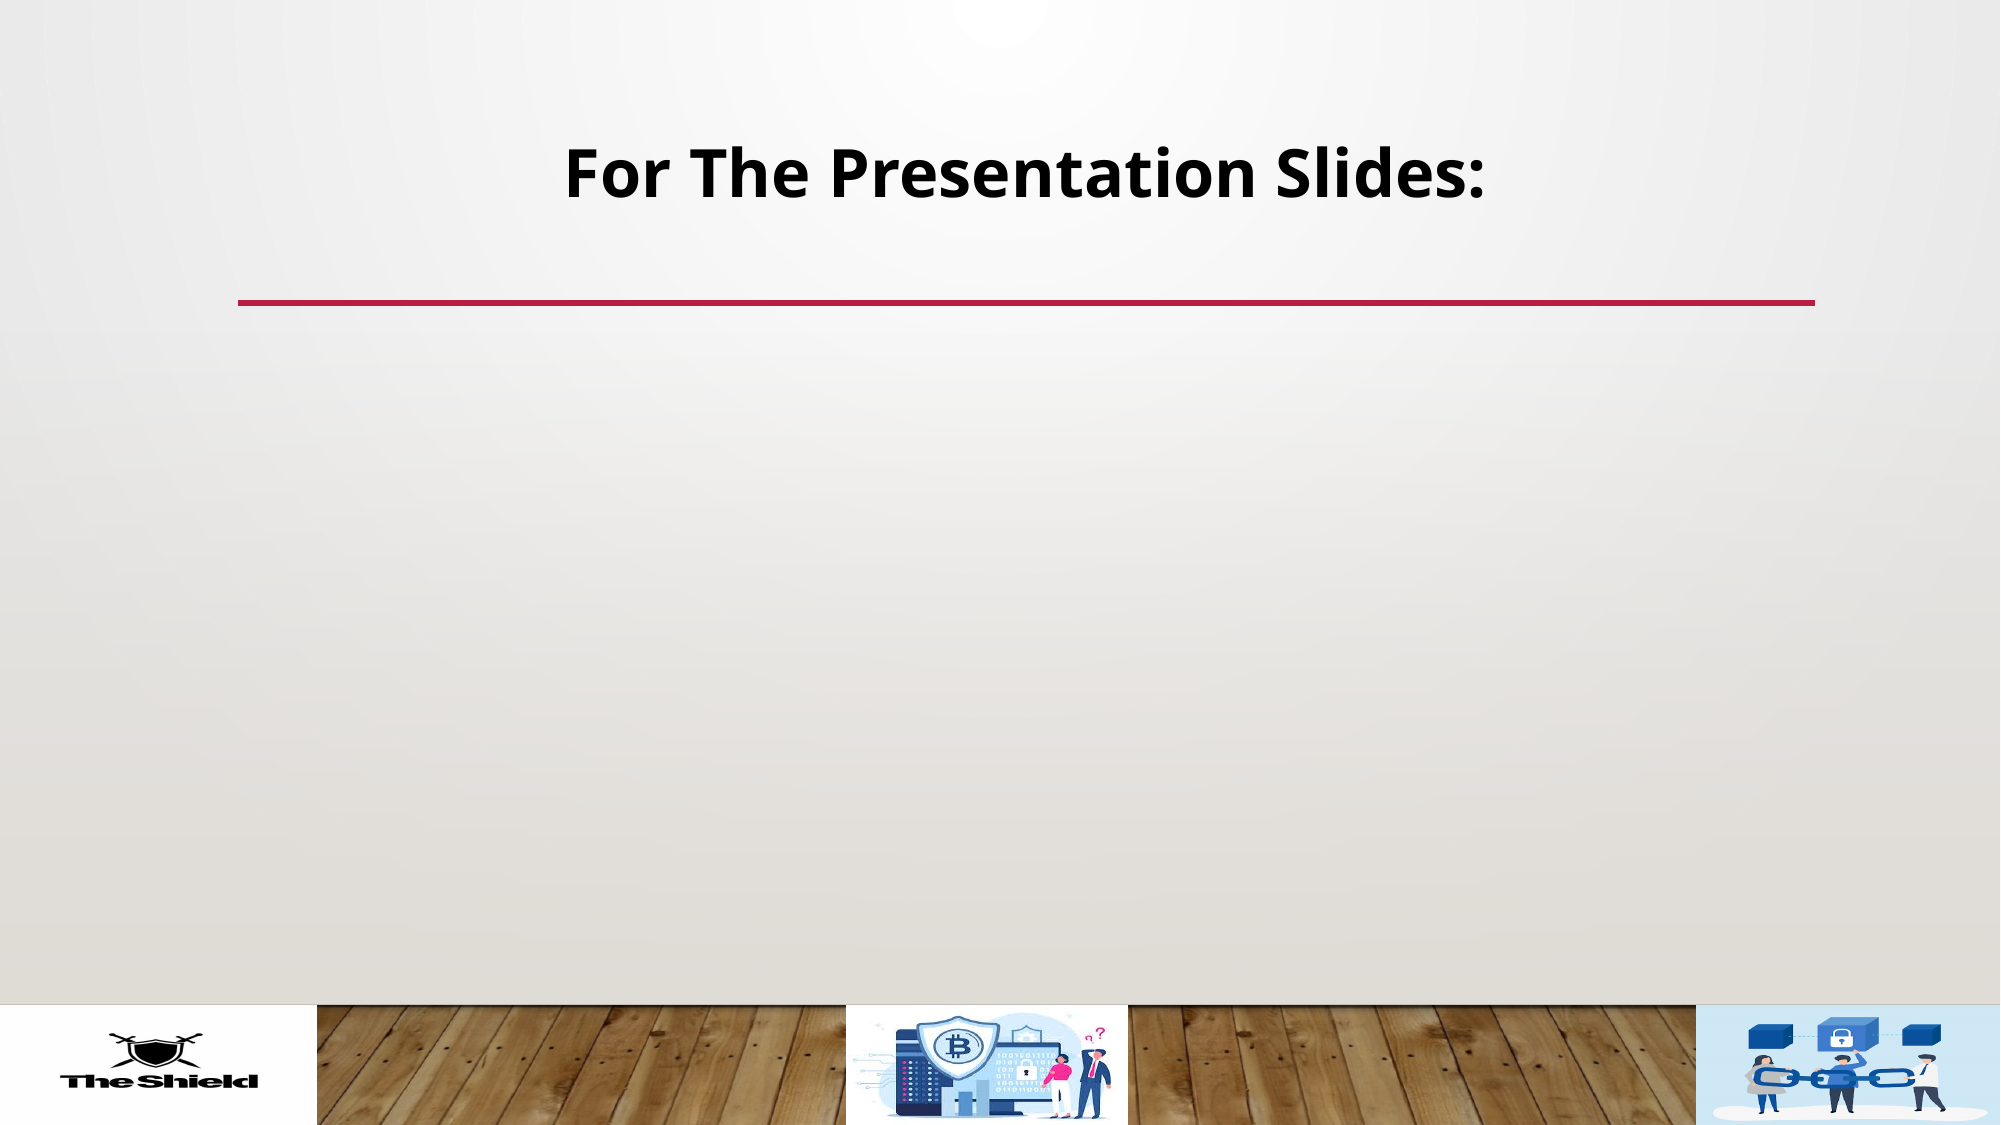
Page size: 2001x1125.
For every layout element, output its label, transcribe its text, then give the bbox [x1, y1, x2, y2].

title For The Presentation Slides: [238, 131, 1814, 305]
picture [0, 1005, 2000, 1125]
